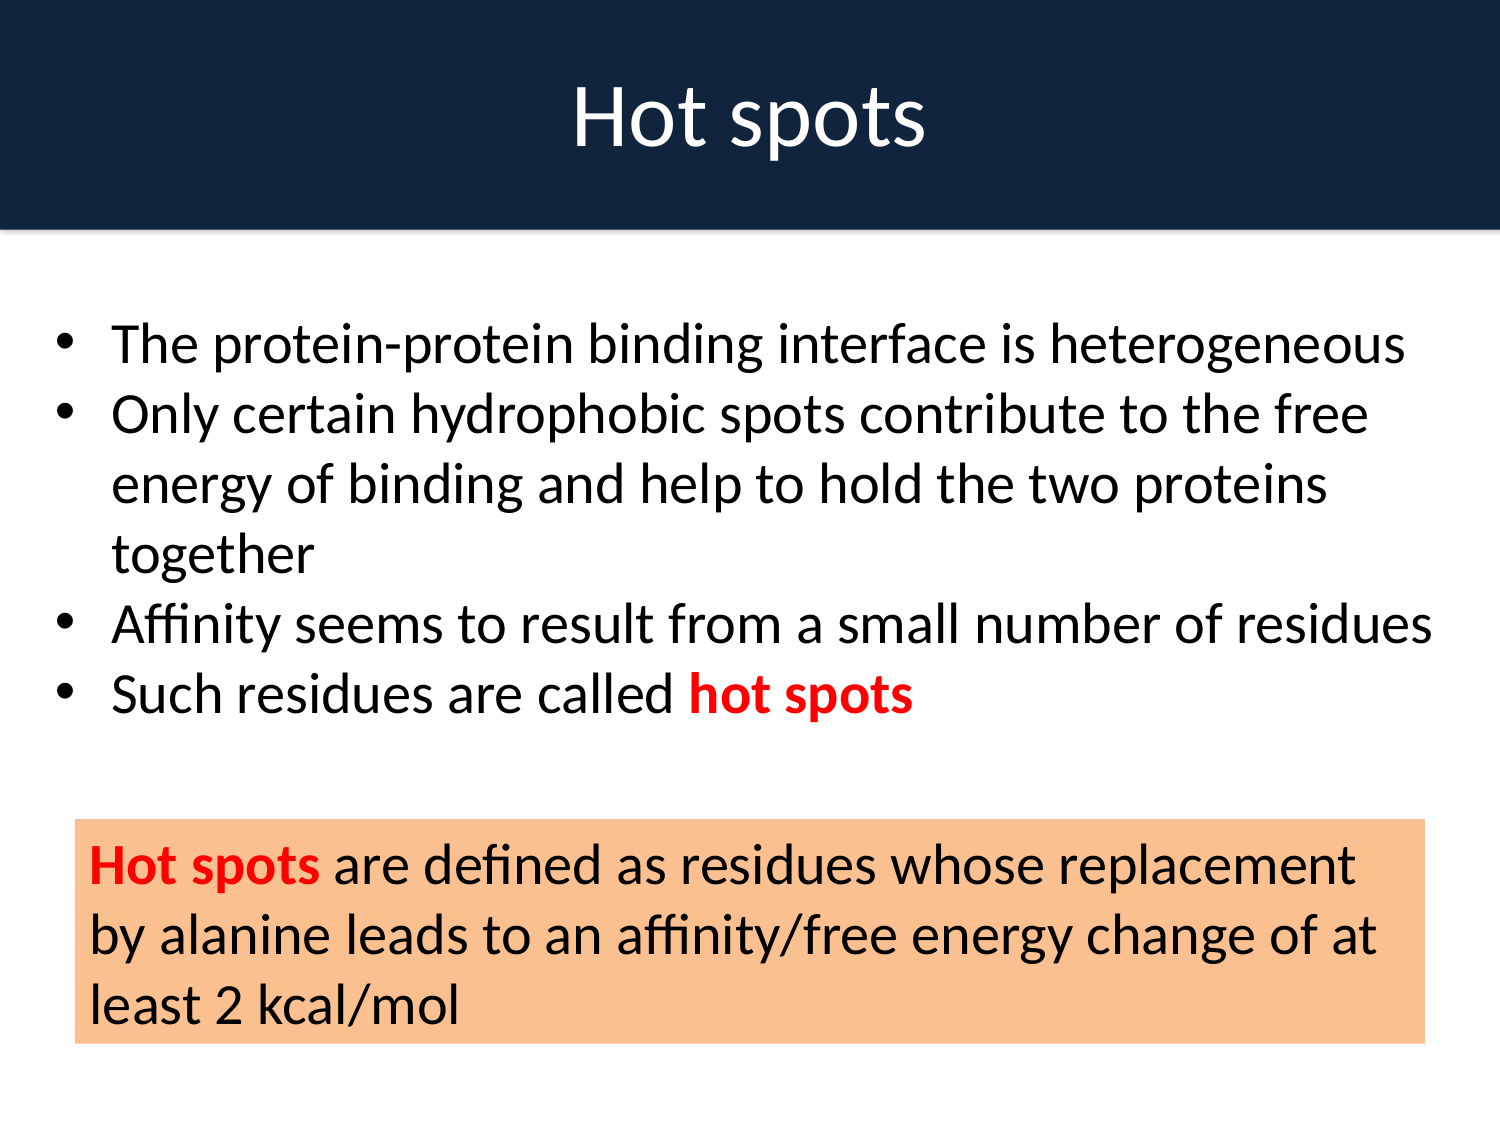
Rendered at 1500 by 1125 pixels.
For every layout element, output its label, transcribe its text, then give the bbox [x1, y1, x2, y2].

text_box [0, 0, 1500, 230]
text_box The protein-protein binding interface is heterogeneous Only certain hydrophobic spots contribute to the free energy of binding and help to hold the two proteins together Affinity seems to result from a small number of residues Such residues are called hot spots [40, 298, 1500, 803]
text_box Hot spots are defined as residues whose replacement by alanine leads to an affinity/free energy change of at least 2 kcal/mol [74, 819, 1425, 1044]
title Hot spots [75, 15, 1425, 204]
